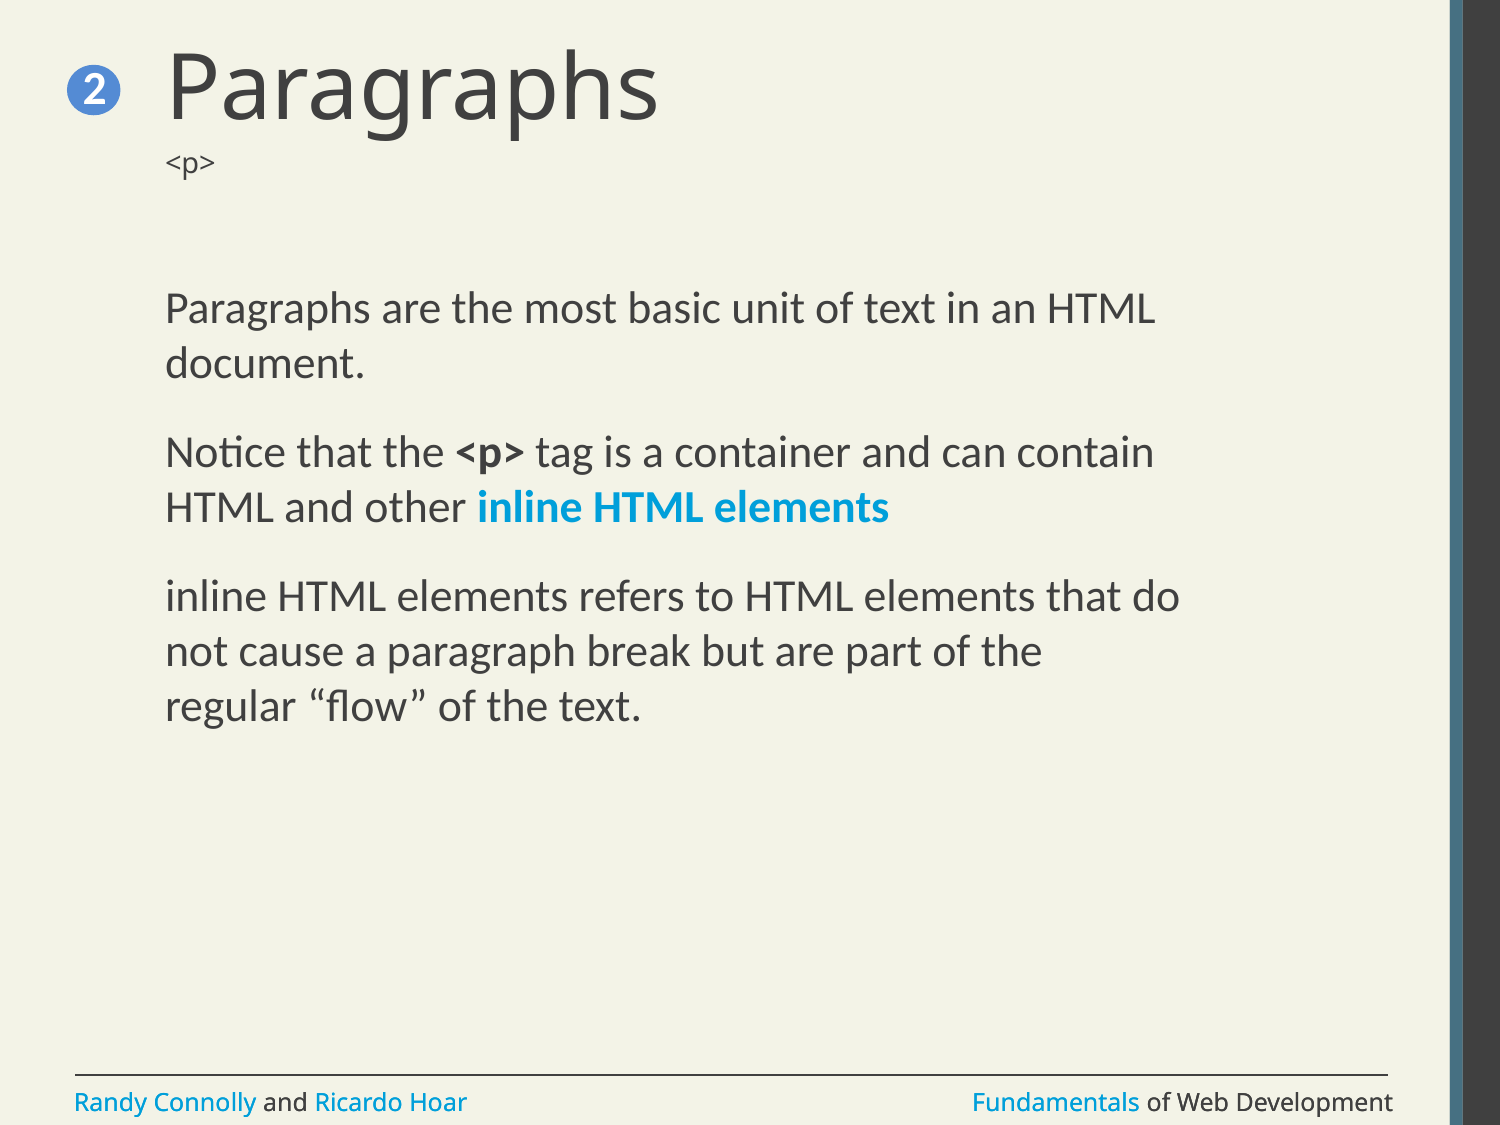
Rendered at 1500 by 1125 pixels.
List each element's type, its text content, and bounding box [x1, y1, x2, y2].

list <p> [150, 137, 1200, 188]
picture [62, 49, 126, 124]
title Paragraphs [150, 20, 1425, 188]
list Paragraphs are the most basic unit of text in an HTML document. Notice that the <p> tag is a container and can contain HTML and other inline HTML elements inline HTML elements refers to HTML elements that do not cause a paragraph break but are part of the regular “flow” of the text. [150, 270, 1200, 1013]
